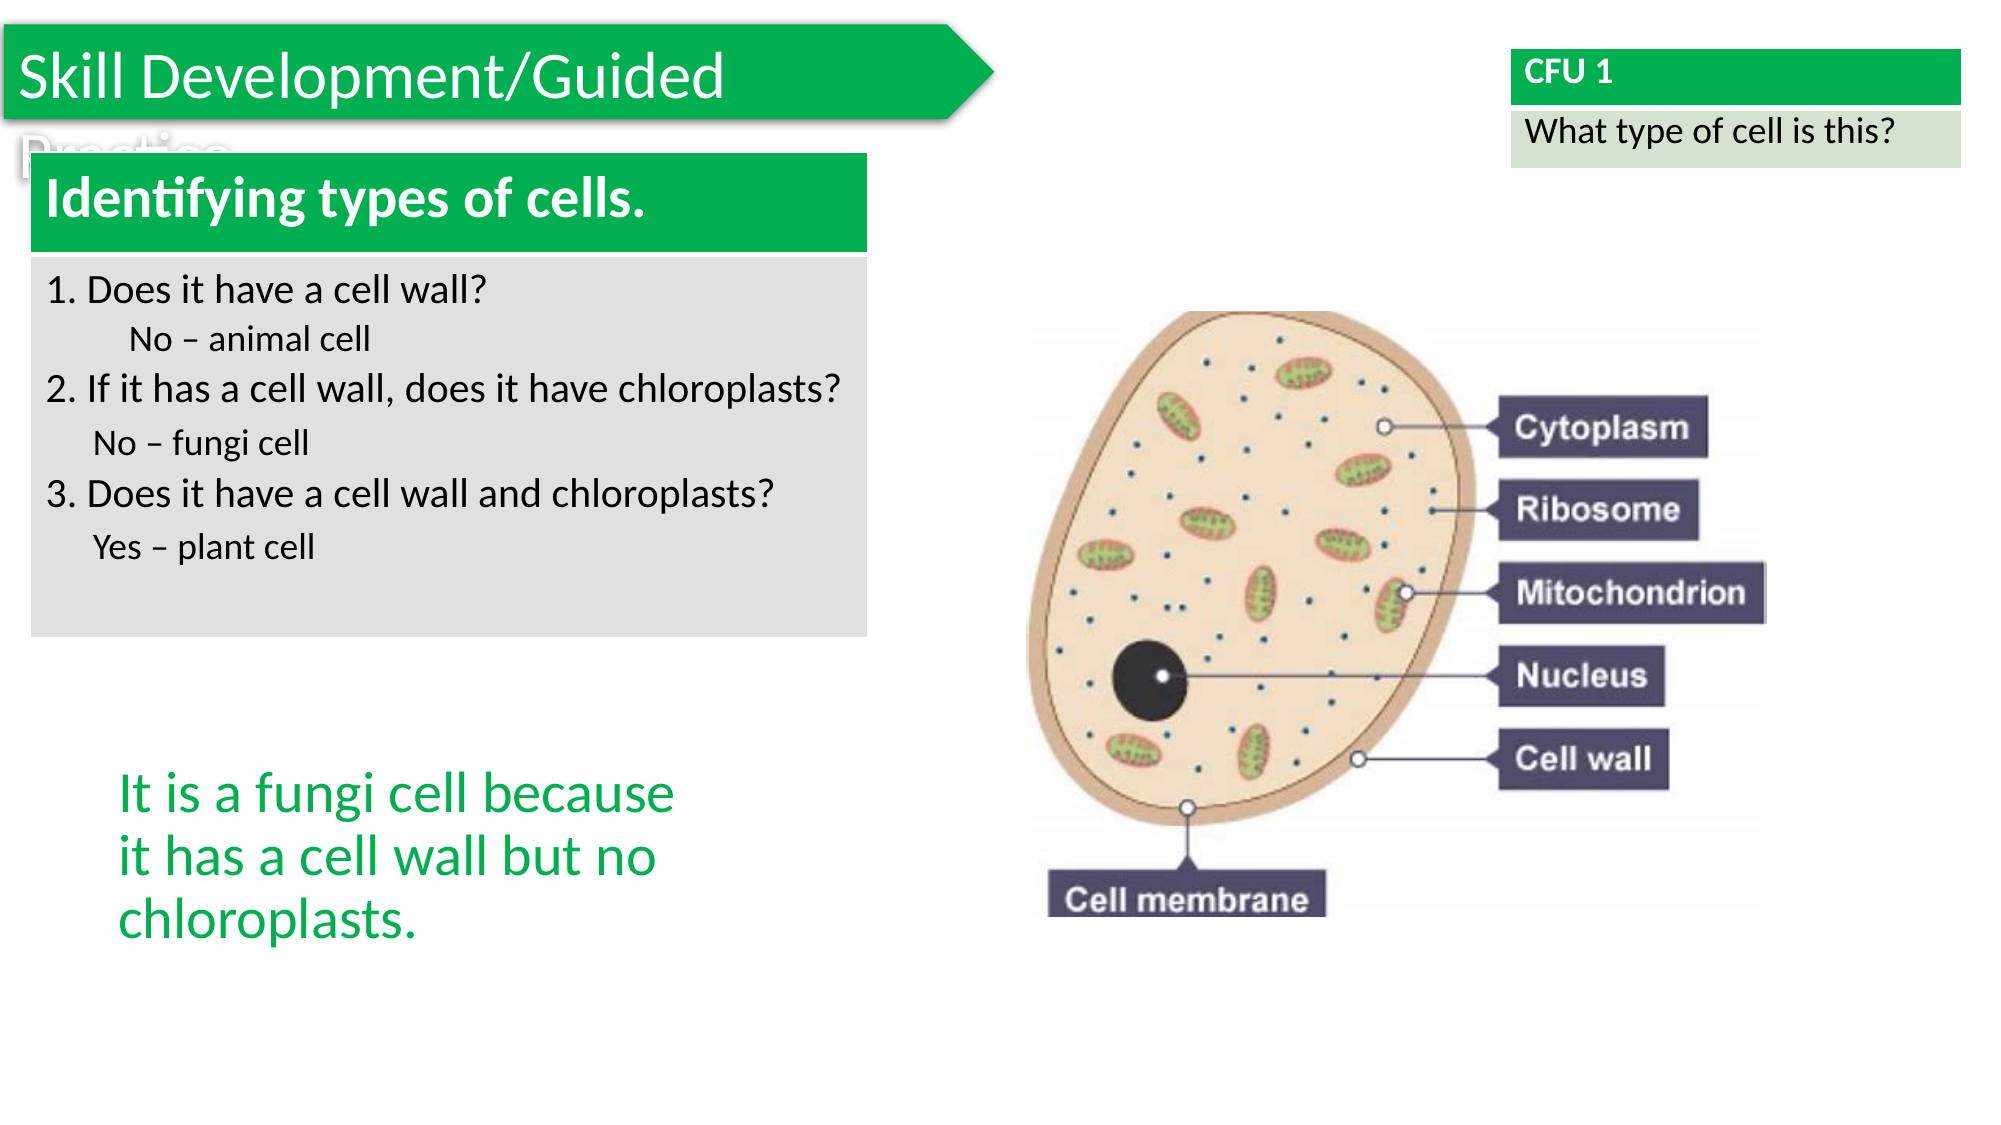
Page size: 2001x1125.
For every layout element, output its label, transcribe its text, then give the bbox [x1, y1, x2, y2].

text_box It is a fungi cell because it has a cell wall but no chloroplasts. [103, 754, 731, 1031]
table_header Identifying types of cells. [31, 153, 867, 252]
text_box Skill Development/Guided Practice [3, 24, 995, 119]
picture [1026, 311, 1767, 917]
table_header CFU 1 [1511, 49, 1961, 105]
table_cell 1. Does it have a cell wall? No – animal cell 2. If it has a cell wall, does it have chloroplasts? No – fungi cell 3. Does it have a cell wall and chloroplasts? Yes – plant cell [31, 257, 867, 637]
table_cell What type of cell is this? [1511, 111, 1961, 168]
